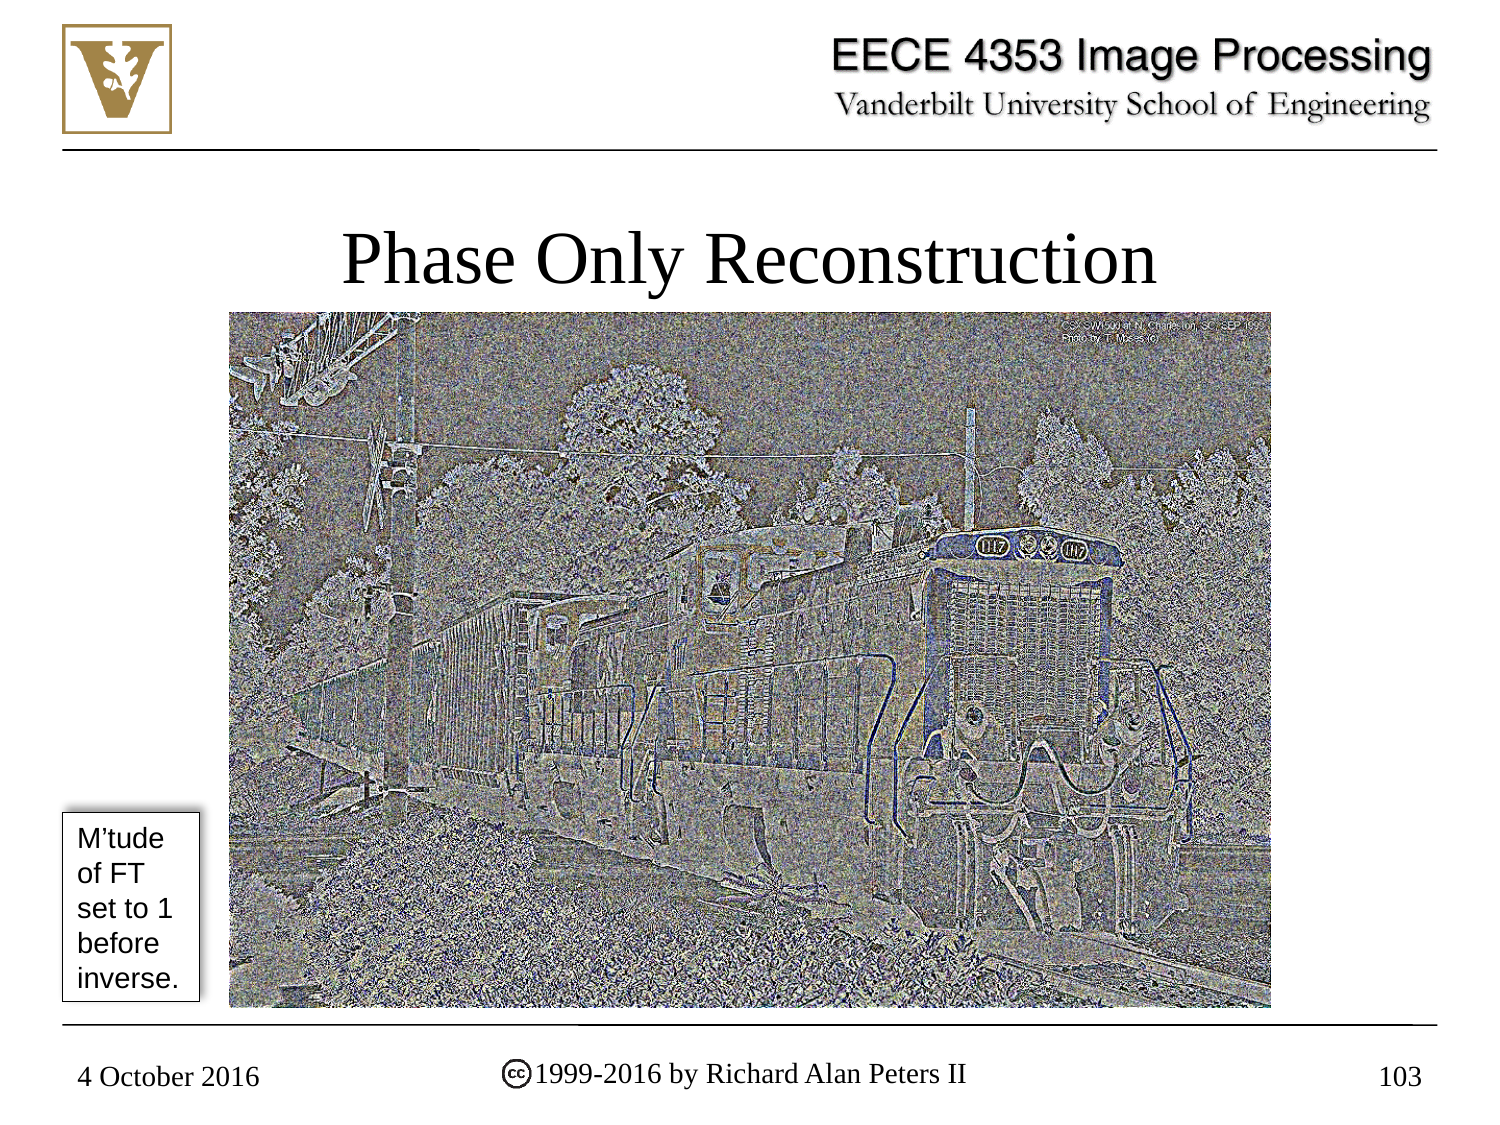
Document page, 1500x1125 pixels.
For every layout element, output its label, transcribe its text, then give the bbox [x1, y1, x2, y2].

footer 1999-2016 by Richard Alan Peters II [500, 1034, 1002, 1110]
picture [62, 24, 172, 134]
slide_number 103 [1125, 1037, 1438, 1113]
text_box M’tude of FT set to 1 before inverse. [62, 812, 200, 1002]
picture [228, 312, 1272, 1008]
picture [826, 25, 1436, 133]
title Phase Only Reconstruction [112, 193, 1388, 313]
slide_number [62, 1037, 375, 1113]
